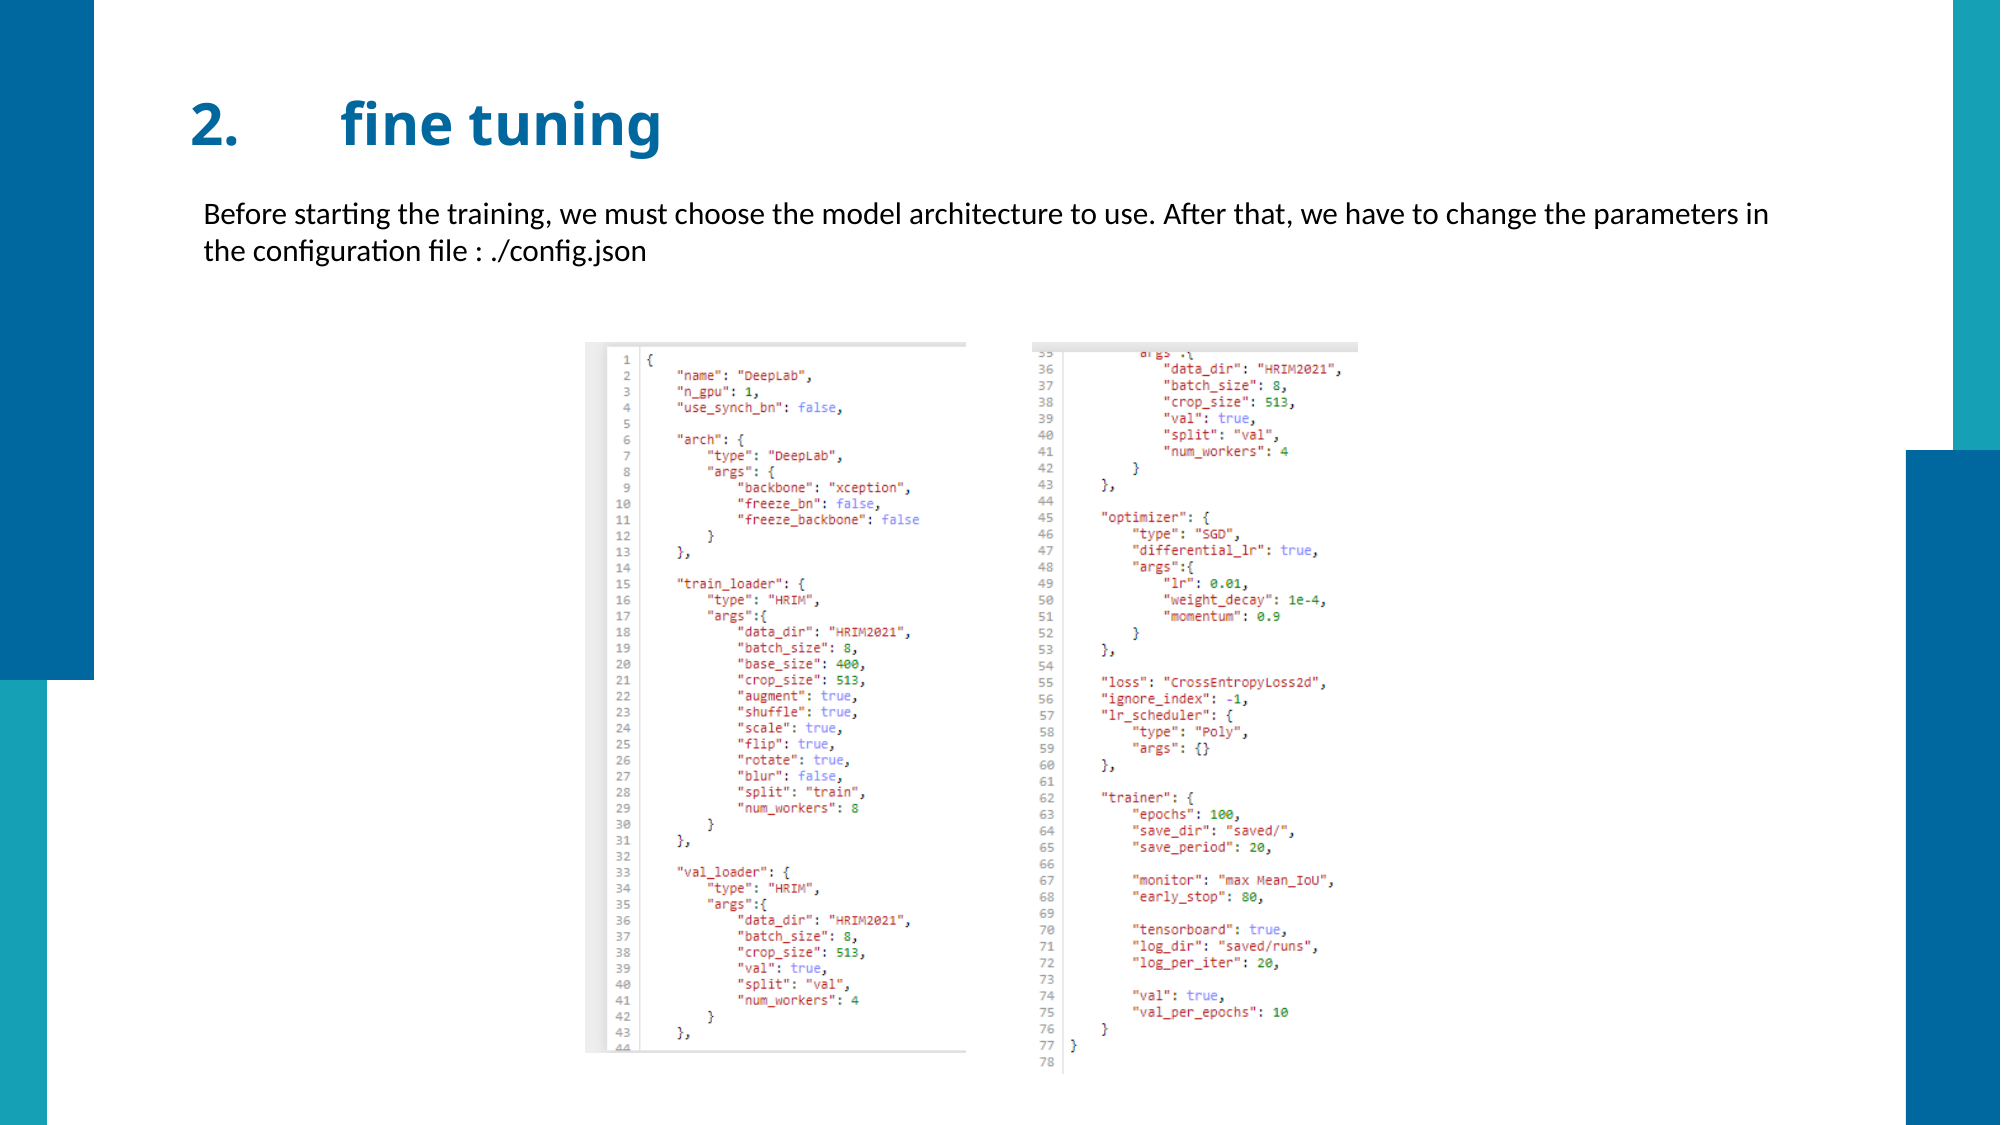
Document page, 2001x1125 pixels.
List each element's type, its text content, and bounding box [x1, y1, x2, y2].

text_box Before starting the training, we must choose the model architecture to use. After that, we have to change the parameters in the configuration file : ./config.json [188, 177, 1830, 283]
picture [585, 342, 966, 1053]
picture [1031, 342, 1358, 1074]
title 2. fine tuning [175, 88, 705, 177]
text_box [1905, 0, 2000, 1125]
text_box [0, 0, 95, 1125]
